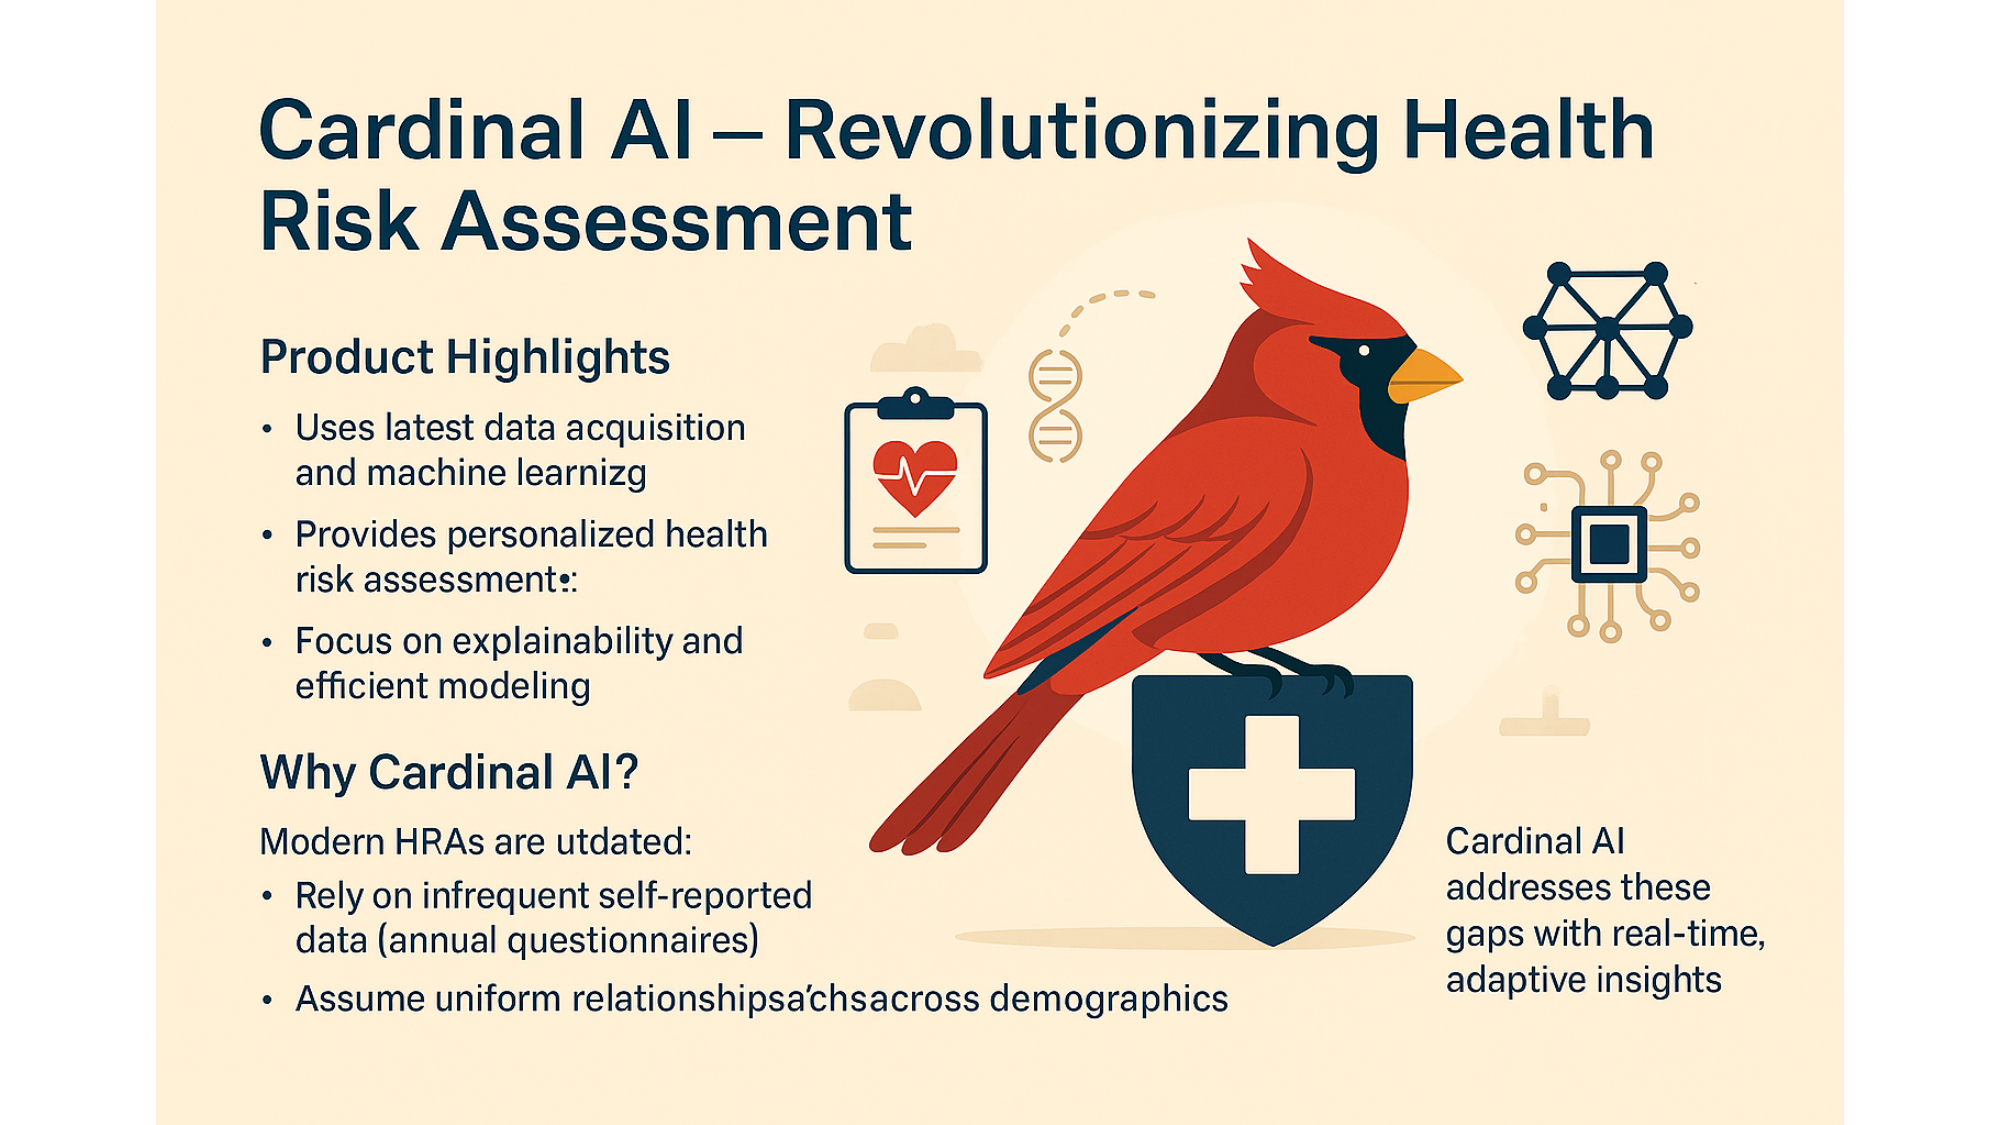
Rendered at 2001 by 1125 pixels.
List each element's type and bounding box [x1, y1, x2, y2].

picture [155, 0, 1844, 1125]
